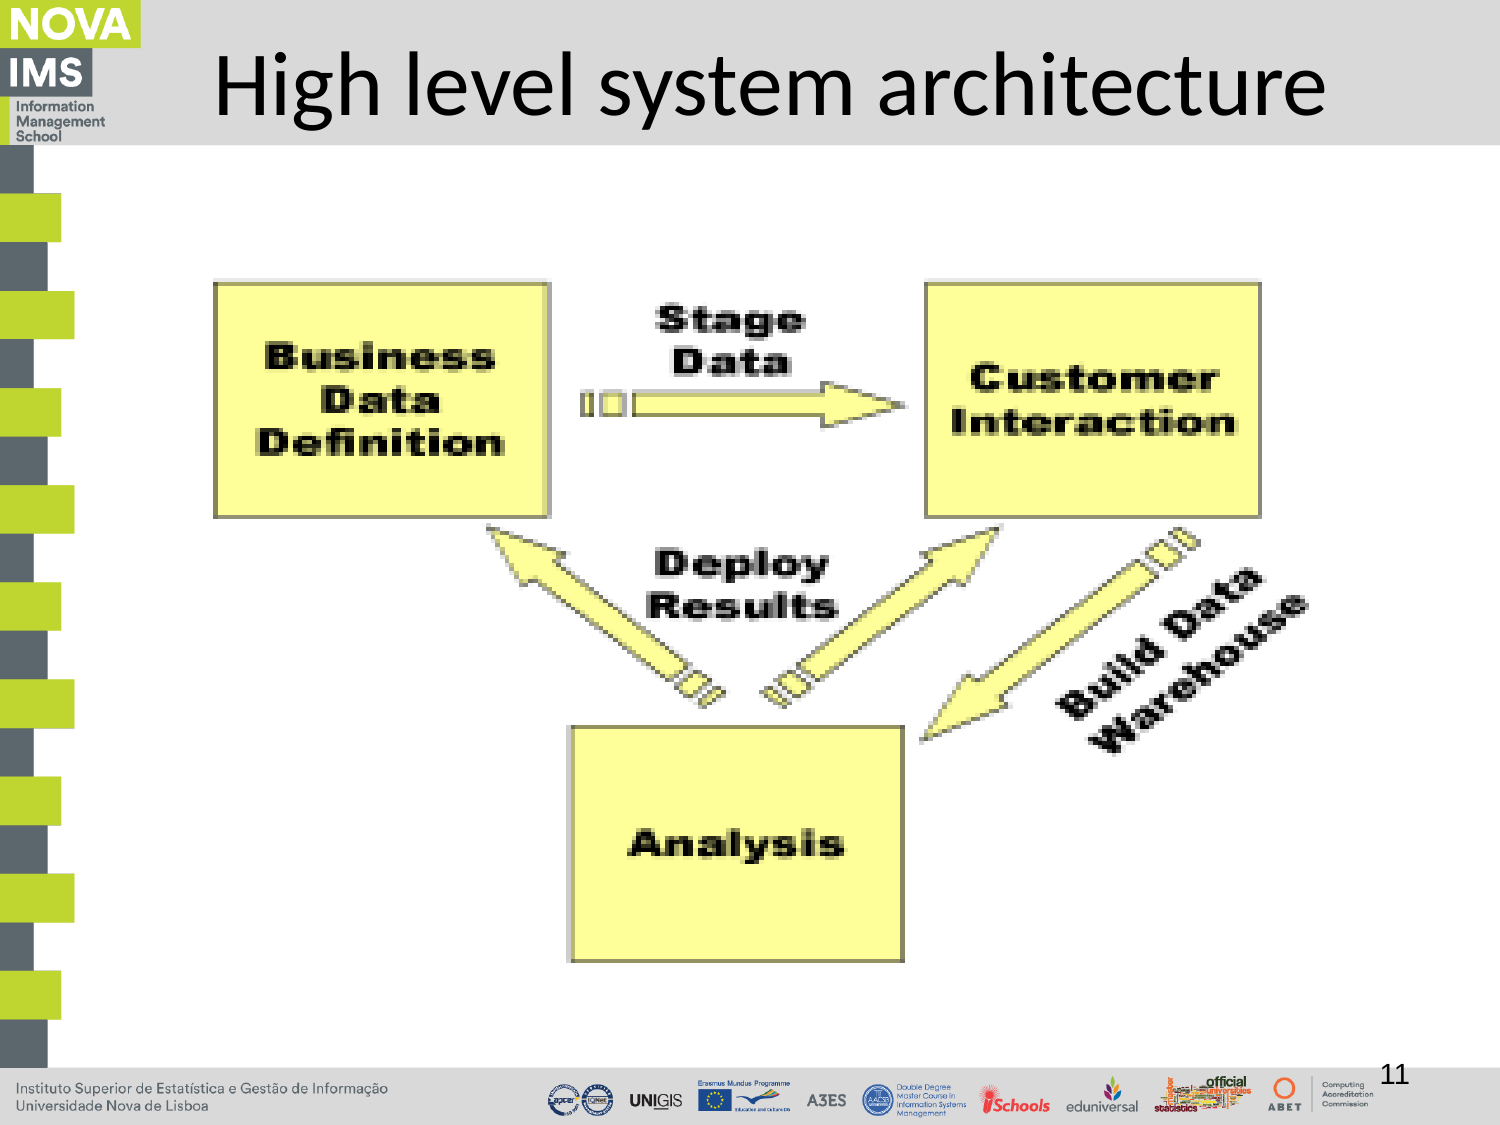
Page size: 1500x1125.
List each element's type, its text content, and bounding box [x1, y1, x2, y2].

picture [0, 0, 1500, 1125]
slide_number 11 [1074, 1042, 1425, 1103]
title High level system architecture [96, 0, 1447, 173]
